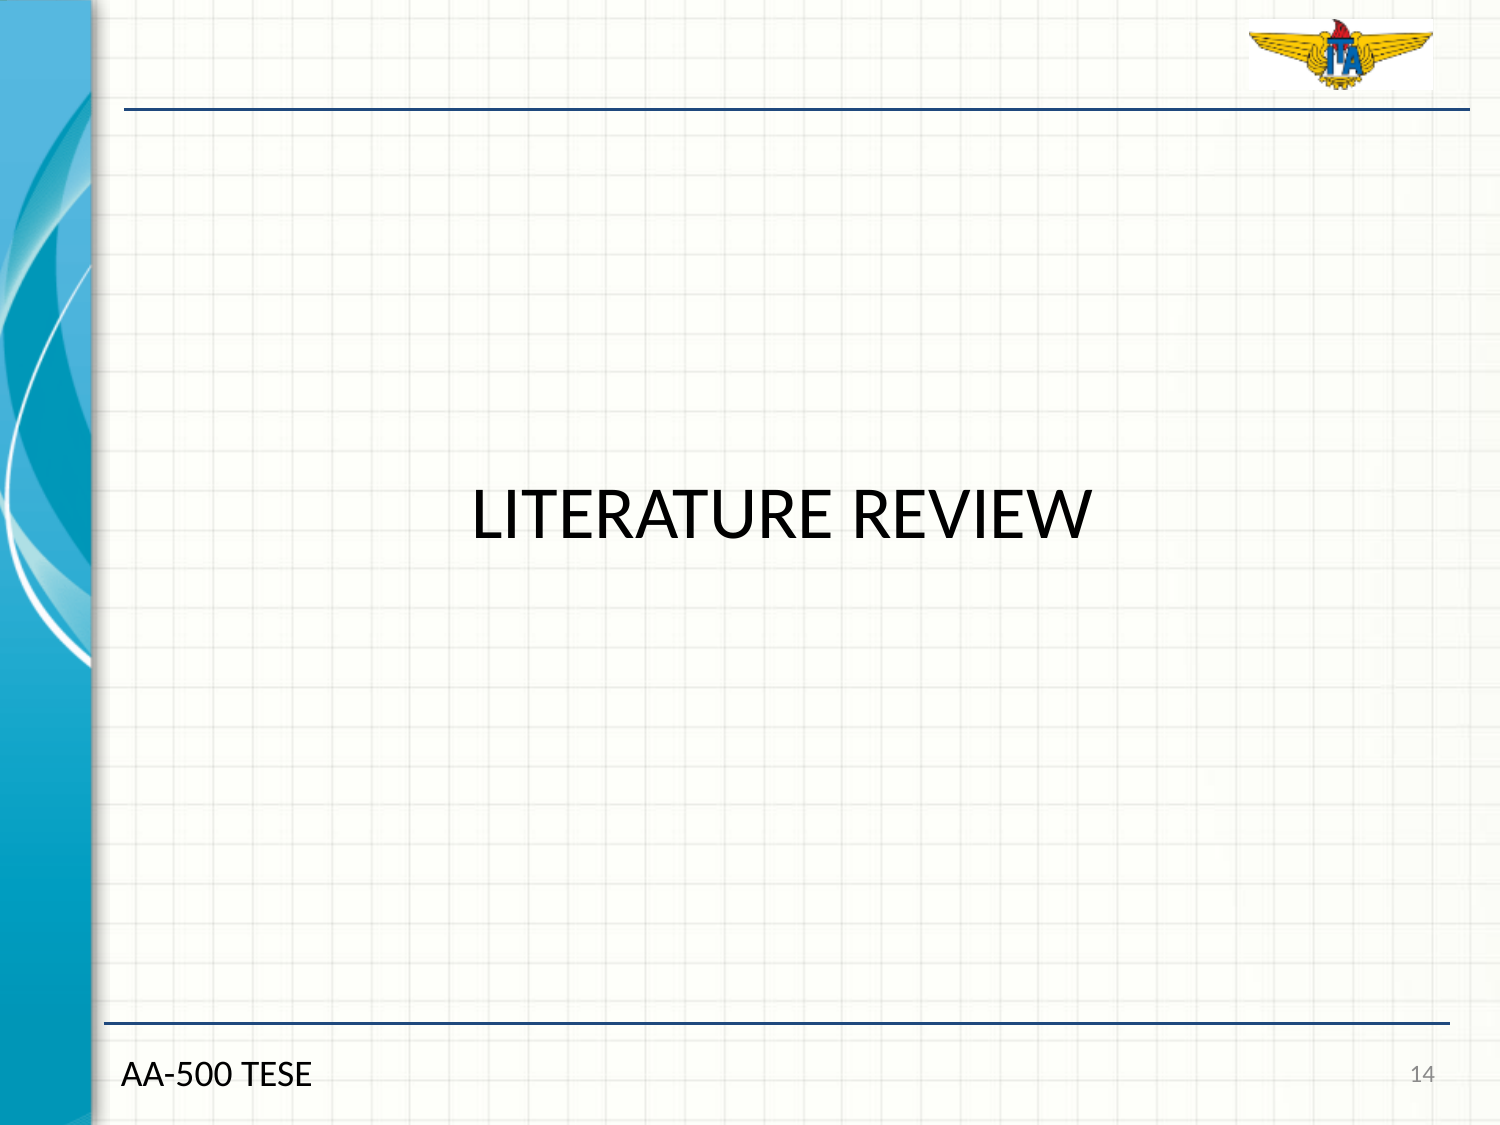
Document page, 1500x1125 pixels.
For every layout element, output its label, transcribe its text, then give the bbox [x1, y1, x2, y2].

slide_number 14 [1100, 1042, 1450, 1103]
text_box LITERATURE REVIEW [360, 456, 1205, 562]
picture [0, 0, 1500, 1125]
